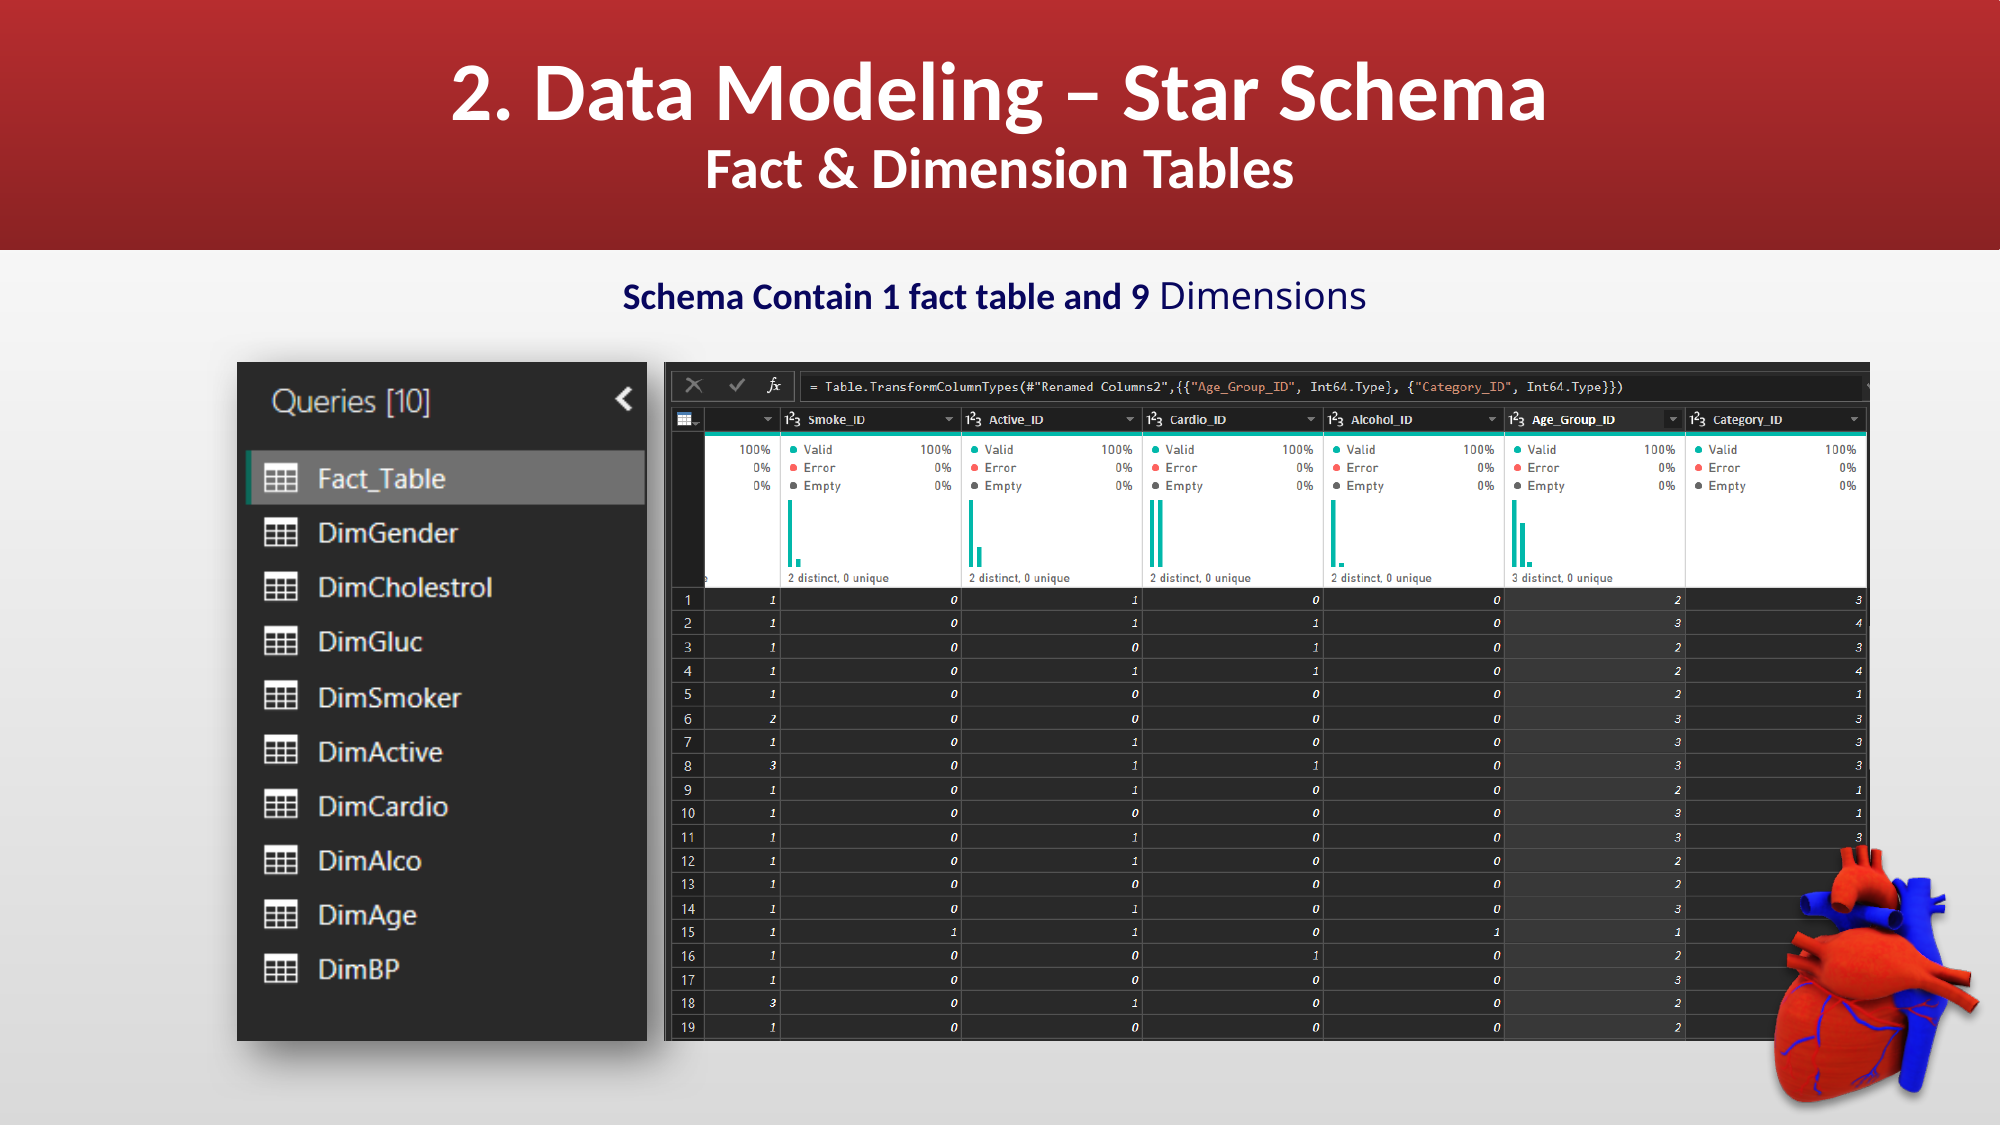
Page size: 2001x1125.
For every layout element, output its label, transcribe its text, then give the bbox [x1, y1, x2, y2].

text_box Schema Contain 1 fact table and 9 Dimensions [556, 267, 1444, 327]
picture [664, 362, 2000, 1125]
picture [237, 362, 647, 1041]
title 2. Data Modeling – Star Schema Fact & Dimension Tables [174, 16, 1825, 234]
